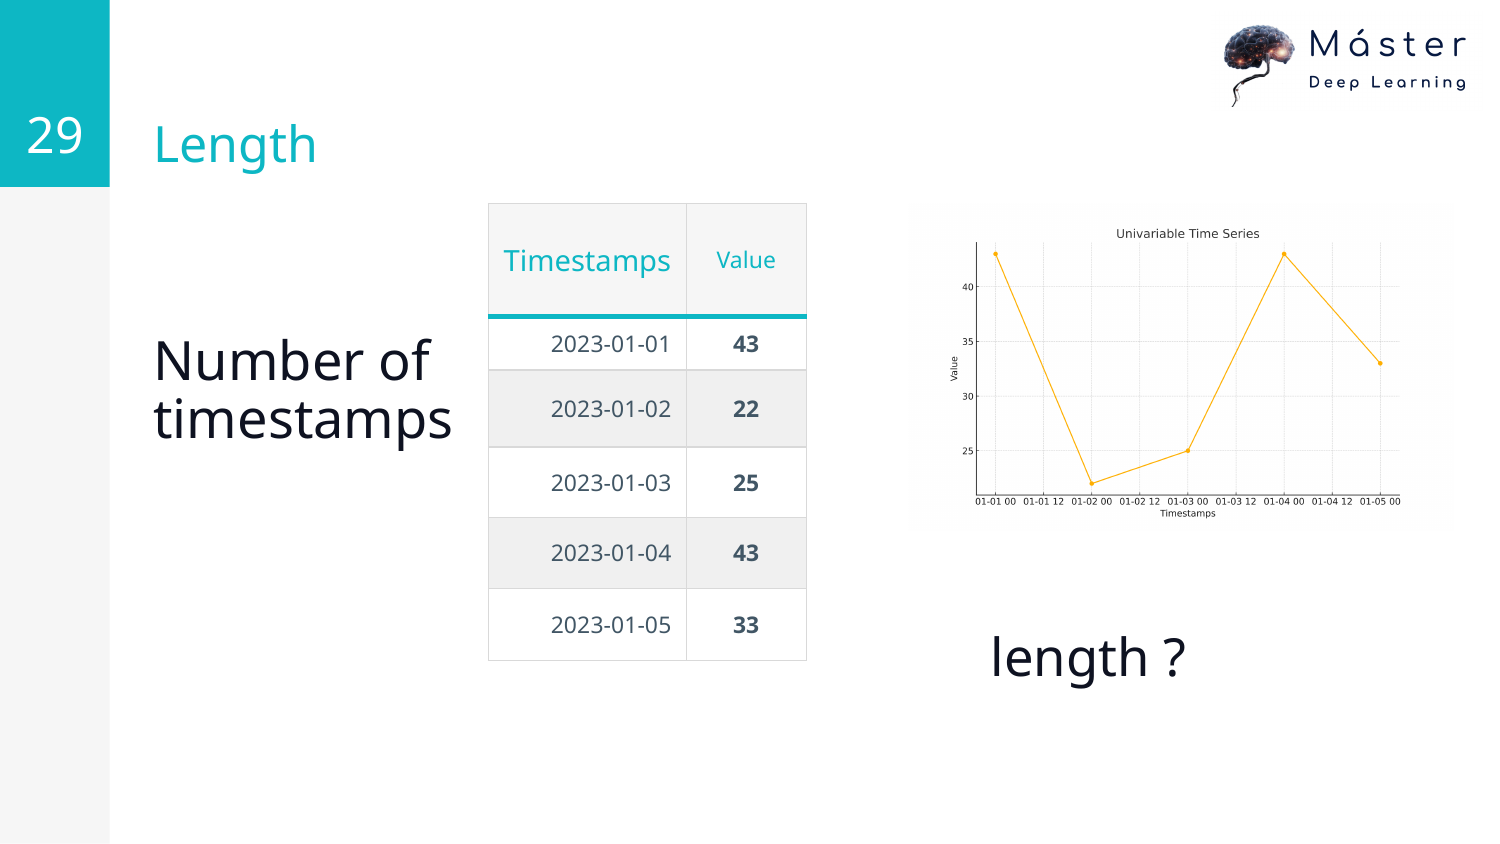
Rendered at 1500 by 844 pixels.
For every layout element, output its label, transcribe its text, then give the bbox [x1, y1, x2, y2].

table_cell 33 [687, 589, 806, 660]
table_cell 25 [687, 448, 806, 517]
table_cell 2023-01-01 [489, 319, 686, 369]
table_cell 43 [687, 518, 806, 588]
text_box length ? [975, 617, 1382, 697]
text_box Number of timestamps [138, 186, 642, 651]
slide_number 29 [0, 0, 110, 187]
title Length [138, 0, 722, 188]
table_cell 43 [687, 319, 806, 369]
table_header Timestamps [489, 204, 686, 314]
picture [1211, 11, 1483, 111]
picture [908, 203, 1454, 531]
table_cell 22 [687, 371, 806, 446]
table_cell 2023-01-02 [489, 371, 686, 446]
table_header Value [687, 204, 806, 314]
table_cell 2023-01-04 [489, 518, 686, 588]
table_cell 2023-01-03 [489, 448, 686, 517]
table_cell 2023-01-05 [489, 589, 686, 660]
